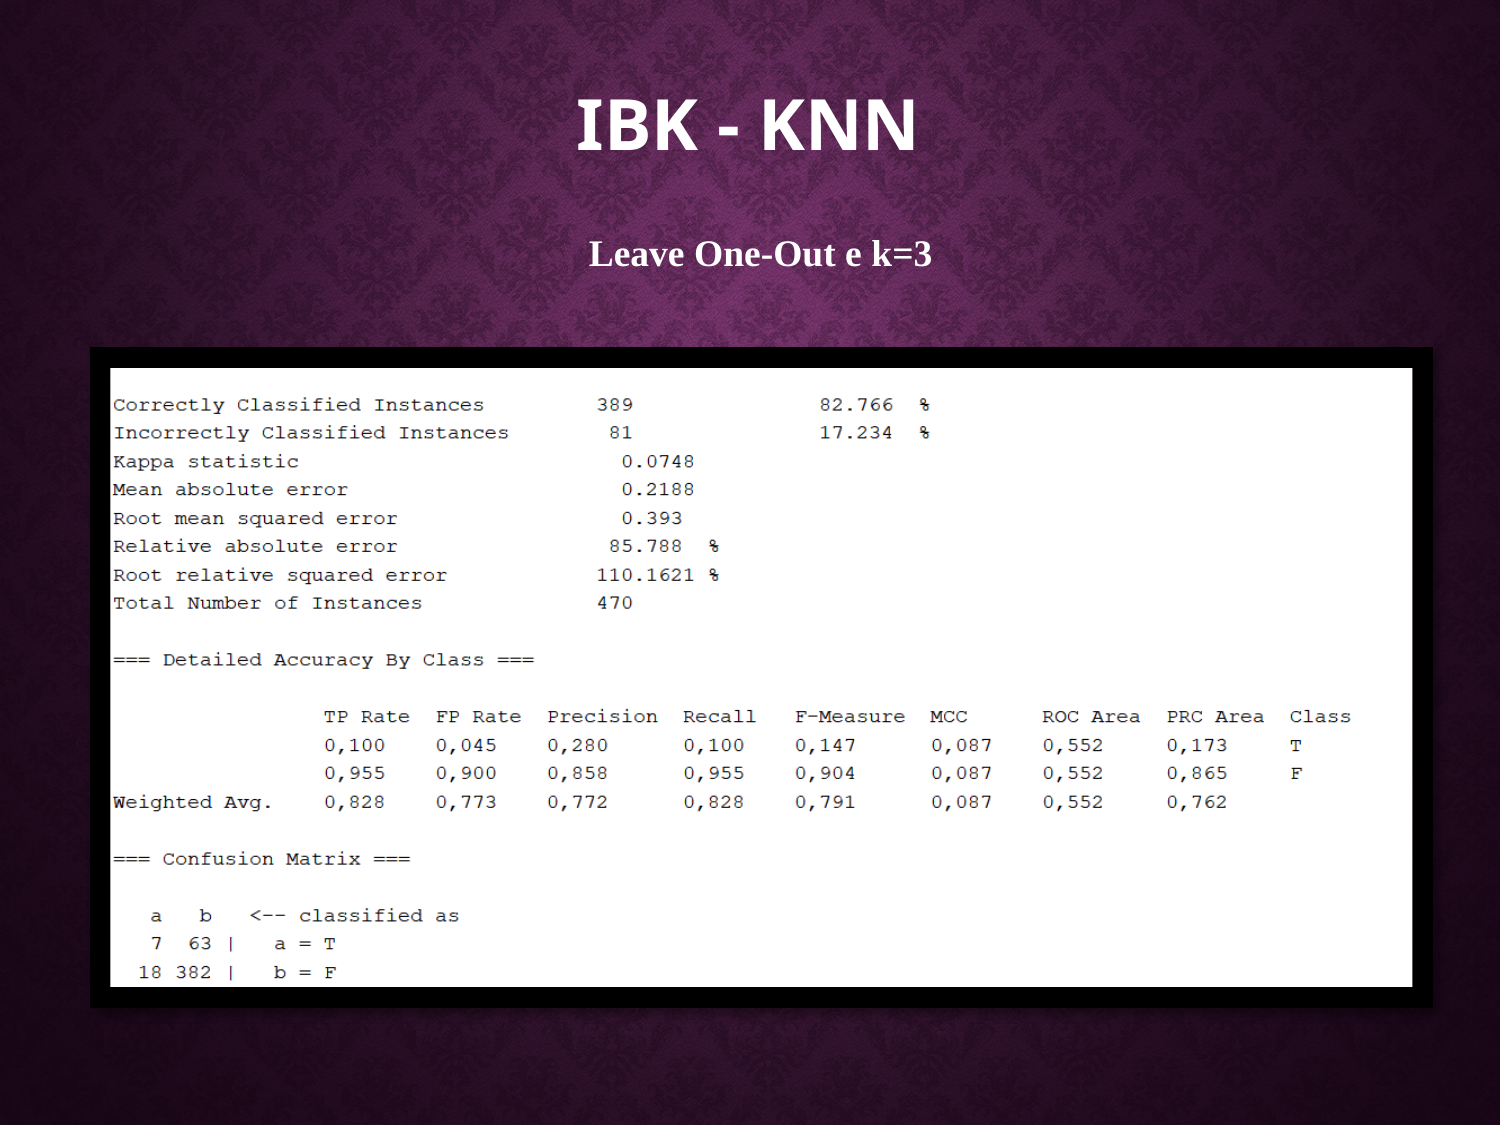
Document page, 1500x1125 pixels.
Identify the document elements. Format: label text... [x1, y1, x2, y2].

title IBK - KNN [111, 56, 1386, 198]
picture [109, 367, 1414, 988]
text_box Leave One-Out e k=3 [573, 221, 949, 282]
